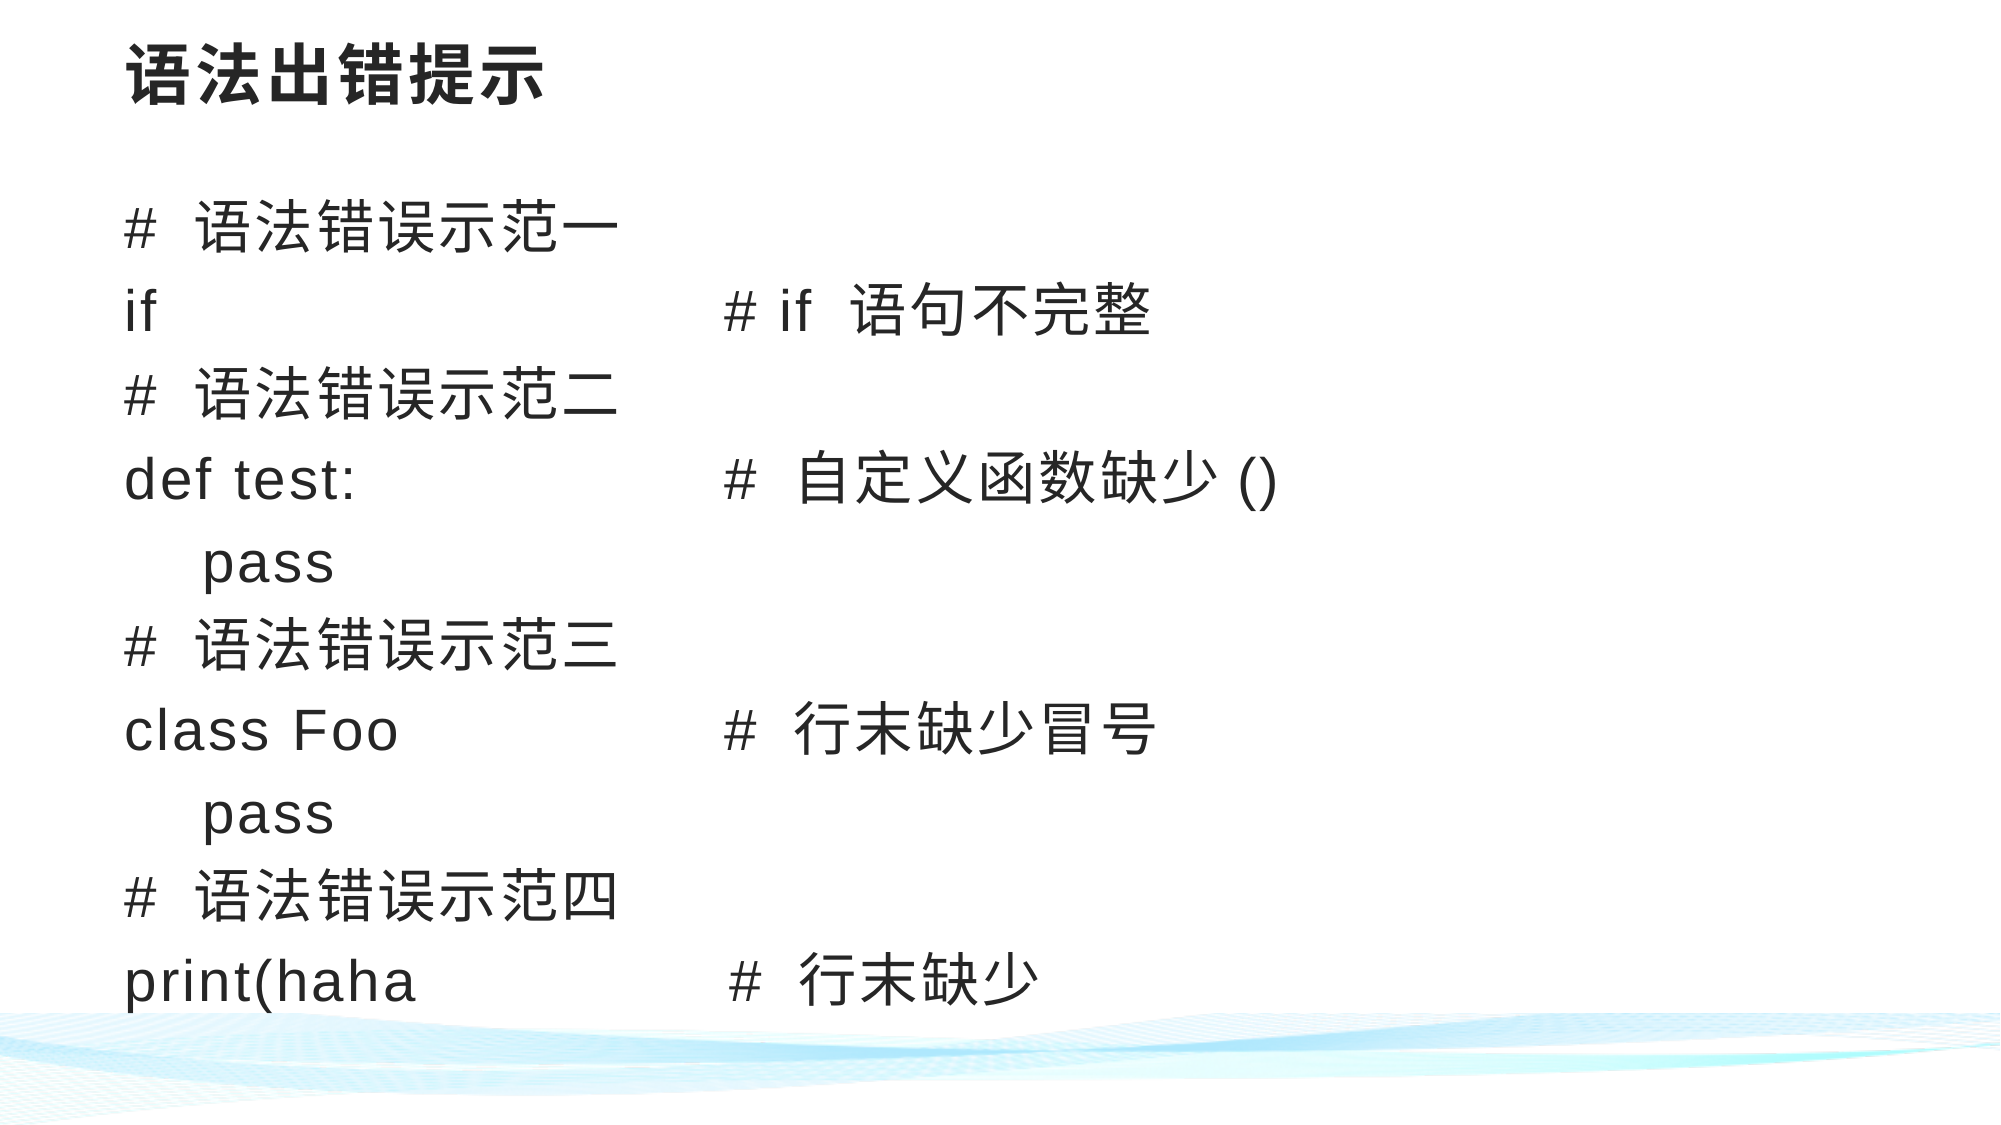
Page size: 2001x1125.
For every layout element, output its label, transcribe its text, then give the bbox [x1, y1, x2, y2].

title 语法出错提示 [109, 25, 1891, 144]
list # 语法错误示范一 if # if 语句不完整 # 语法错误示范二 def test: # 自定义函数缺少() pass # 语法错误示范三 class Foo # 行末缺少冒号 pass # 语法错误示范四 print(haha # 行末缺少 [109, 190, 1891, 1041]
picture [0, 1013, 2000, 1125]
